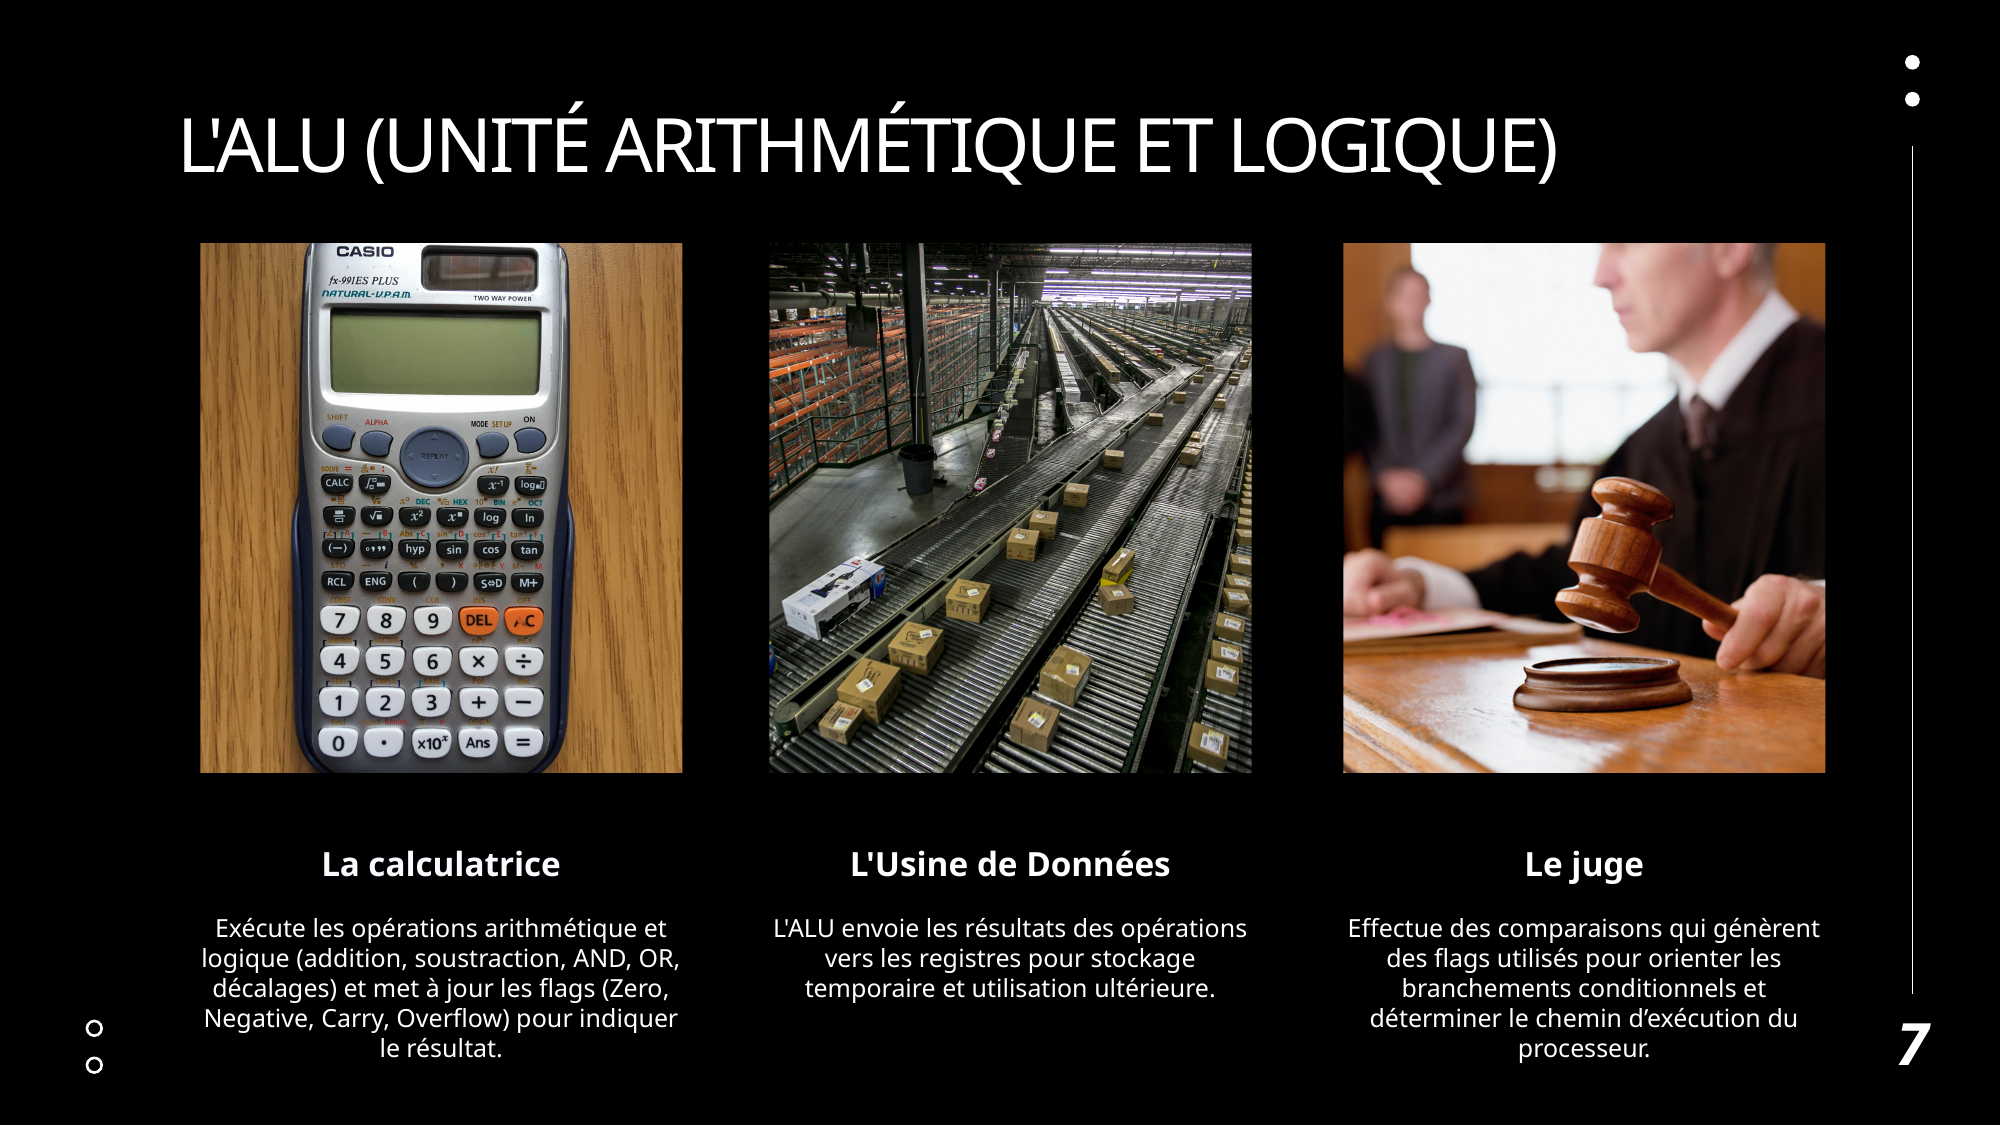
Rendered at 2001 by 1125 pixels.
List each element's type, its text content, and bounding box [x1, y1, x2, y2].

text_box Le juge Effectue des comparaisons qui génèrent des flags utilisés pour orienter les branchements conditionnels et déterminer le chemin d’exécution du processeur. [1343, 843, 1826, 1099]
picture [769, 242, 1252, 773]
slide_number 7 [1853, 1024, 1972, 1070]
picture [1342, 242, 1826, 773]
text_box La calculatrice Exécute les opérations arithmétique et logique (addition, soustraction, AND, OR, décalages) et met à jour les flags (Zero, Negative, Carry, Overflow) pour indiquer le résultat. [200, 843, 683, 1099]
list L'Usine de Données L'ALU envoie les résultats des opérations vers les registres pour stockage temporaire et utilisation ultérieure. [769, 843, 1252, 1099]
title L'ALU (Unité Arithmétique et Logique) [177, 99, 1828, 206]
picture [199, 242, 683, 773]
